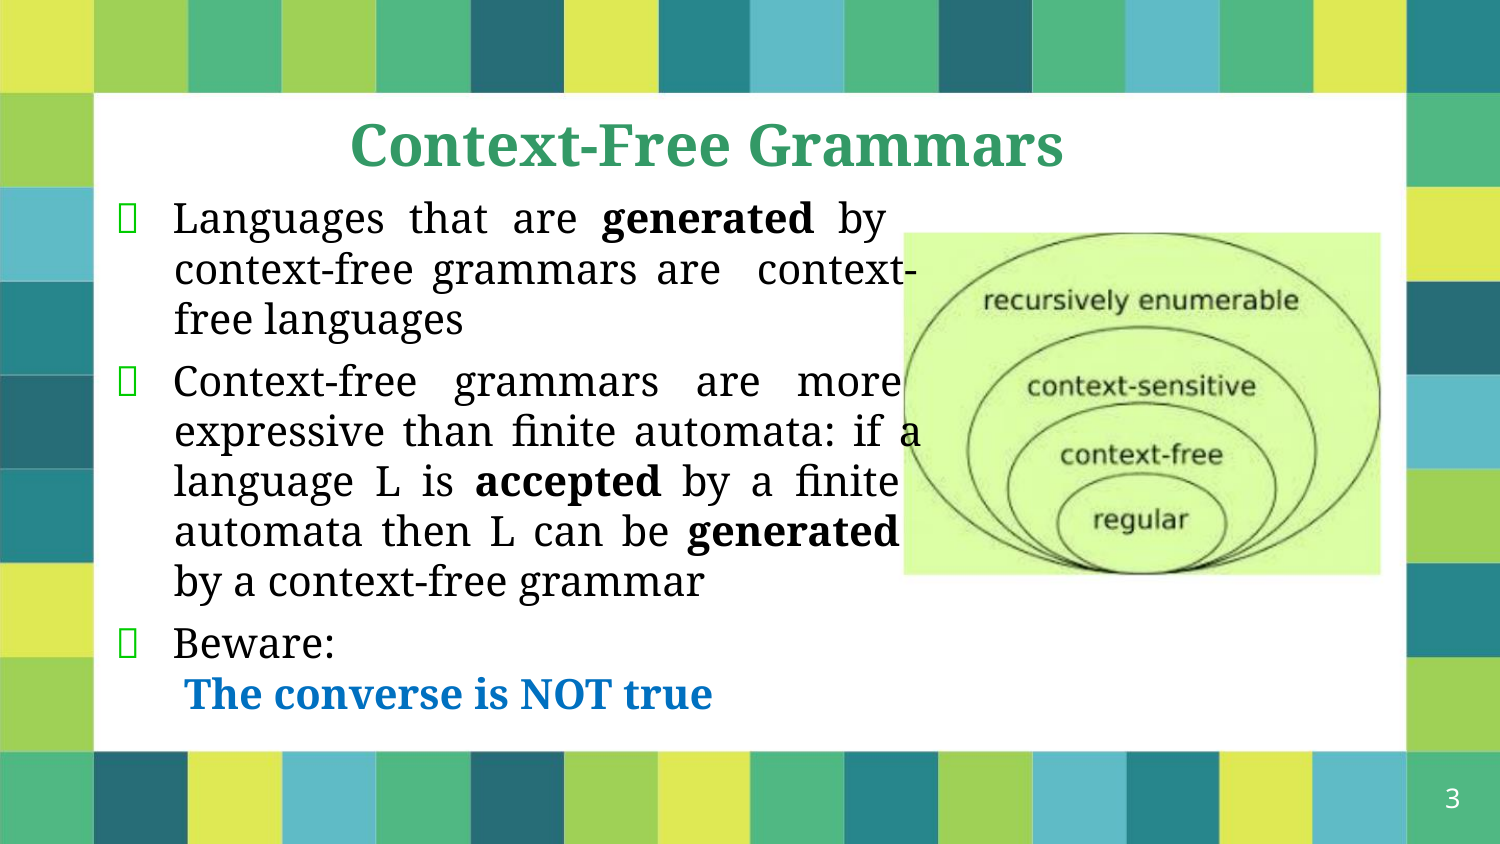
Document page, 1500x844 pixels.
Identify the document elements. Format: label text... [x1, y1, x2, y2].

text_box context-free grammars are context- free languages [174, 245, 969, 343]
text_box  Languages that are generated by [115, 194, 978, 243]
text_box 3 [1444, 777, 1500, 815]
text_box  Beware: [115, 619, 397, 668]
text_box Context-Free Grammars [349, 111, 1191, 178]
text_box The converse is NOT true [184, 670, 804, 718]
text_box [0, 0, 1500, 844]
text_box  Context-free grammars are more expressive than finite automata: if a language L is accepted by a finite automata then L can be generated by a context-free grammar [115, 357, 978, 605]
